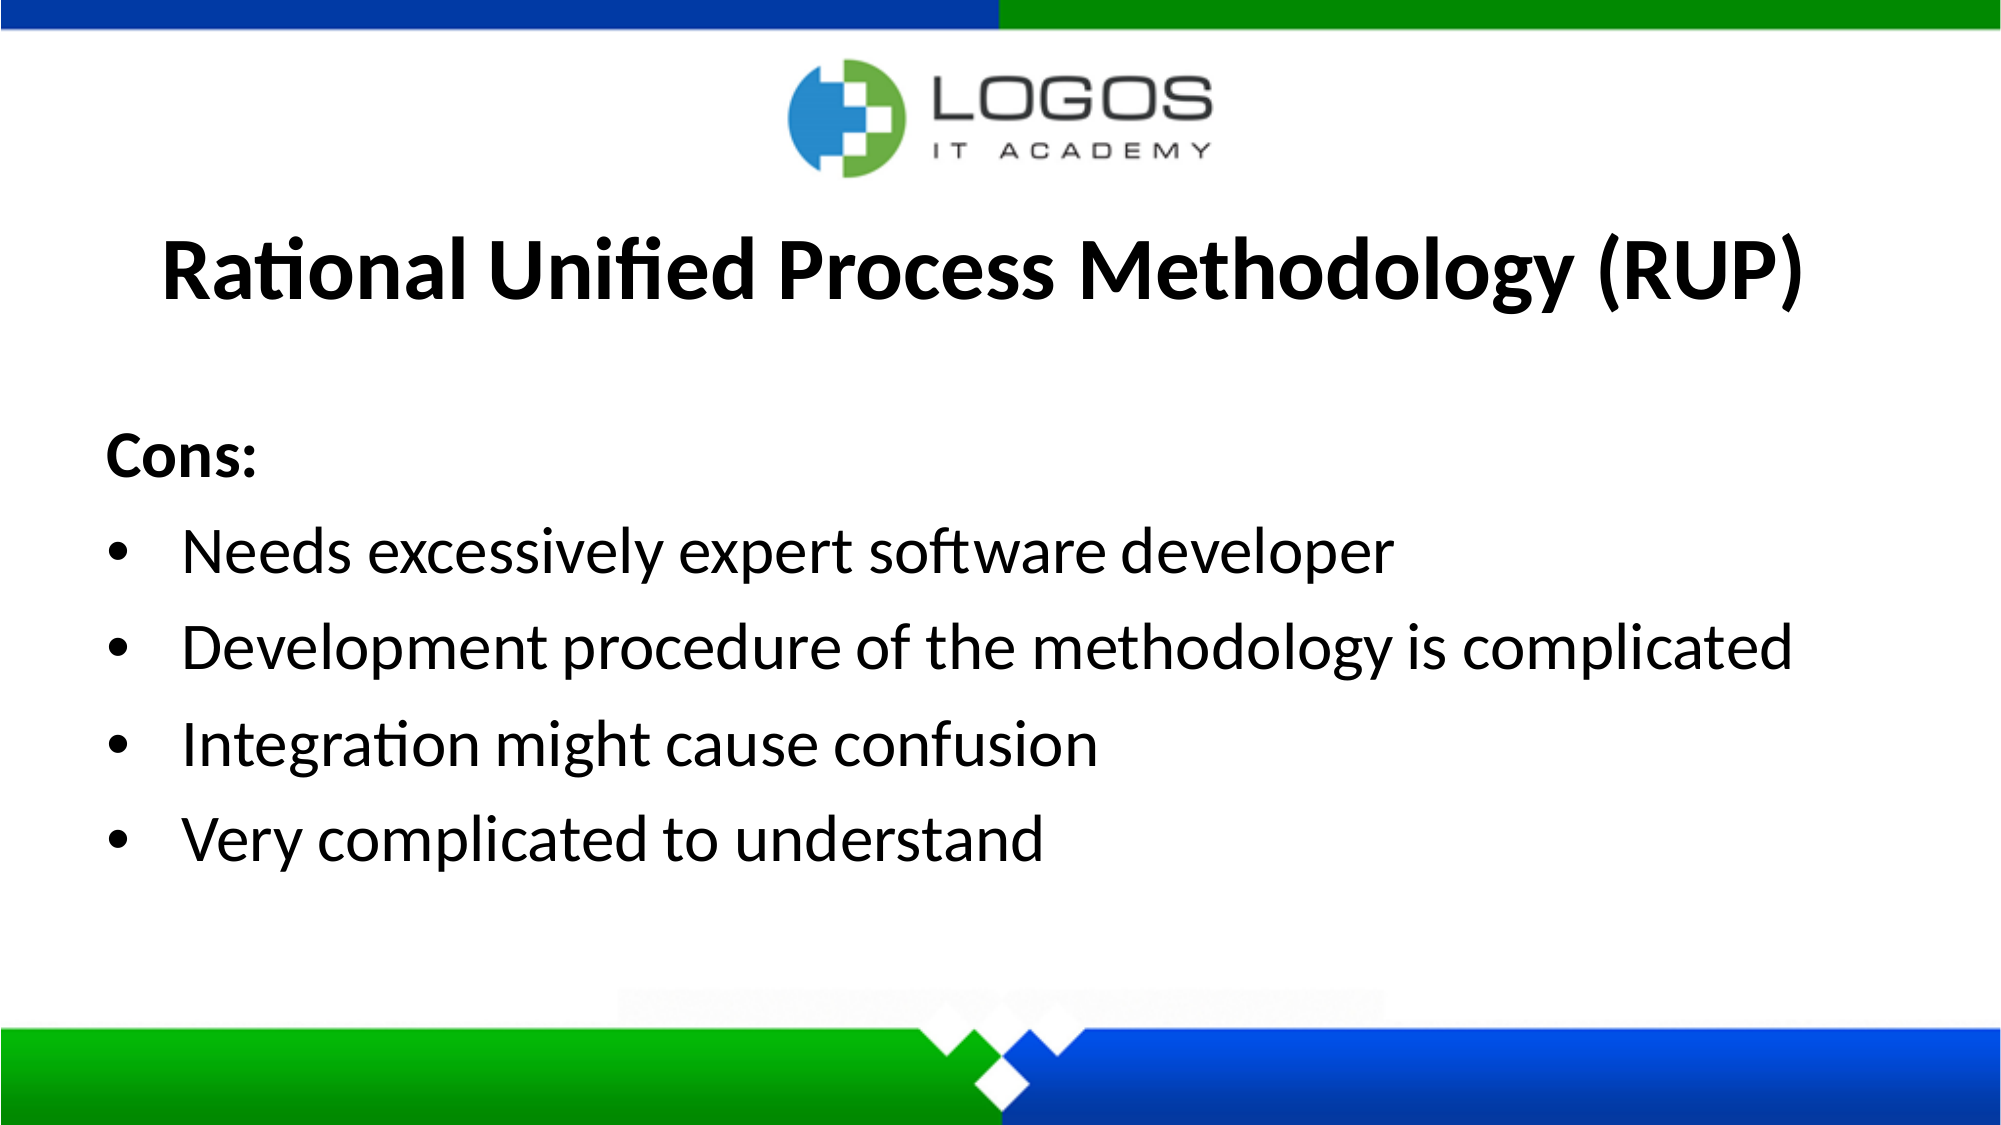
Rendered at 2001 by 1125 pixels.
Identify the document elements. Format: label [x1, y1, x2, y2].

text_box [0, 0, 2000, 1125]
